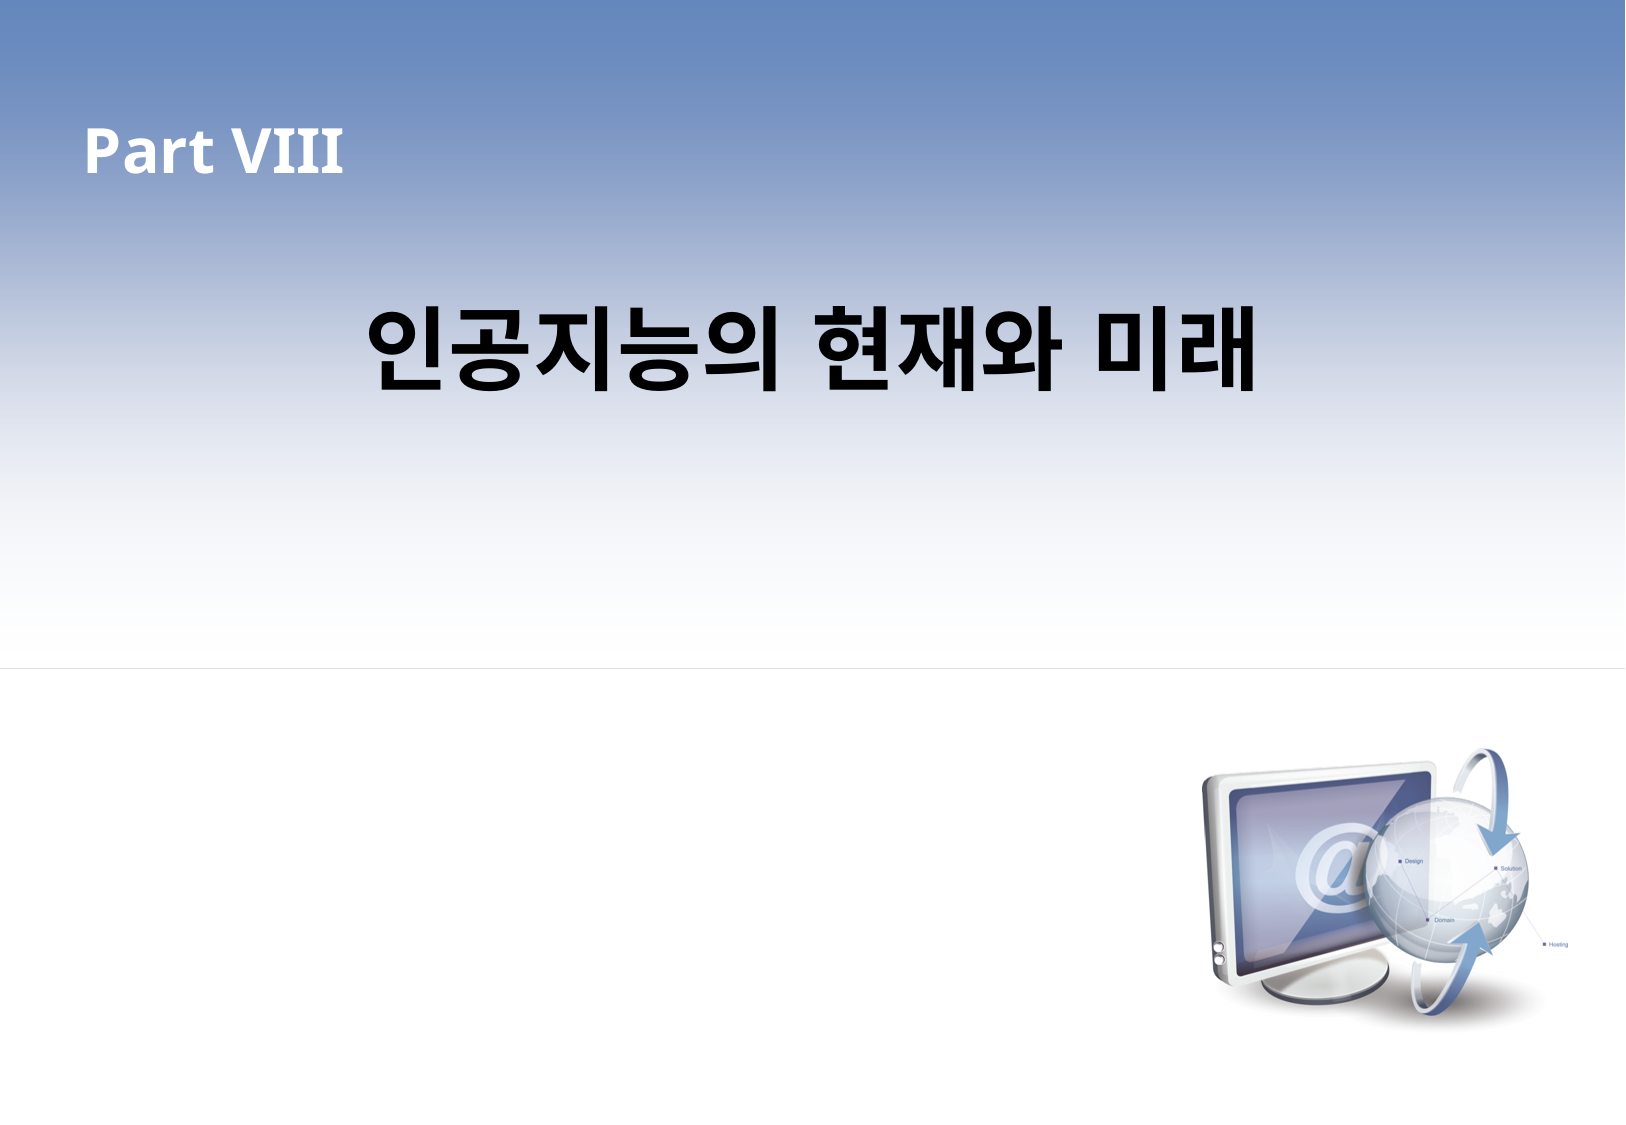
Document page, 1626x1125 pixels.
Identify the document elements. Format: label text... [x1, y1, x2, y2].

text_box Part VIII [68, 103, 1498, 175]
picture [0, 0, 1625, 1035]
text_box 인공지능의 현재와 미래 [97, 284, 1528, 356]
